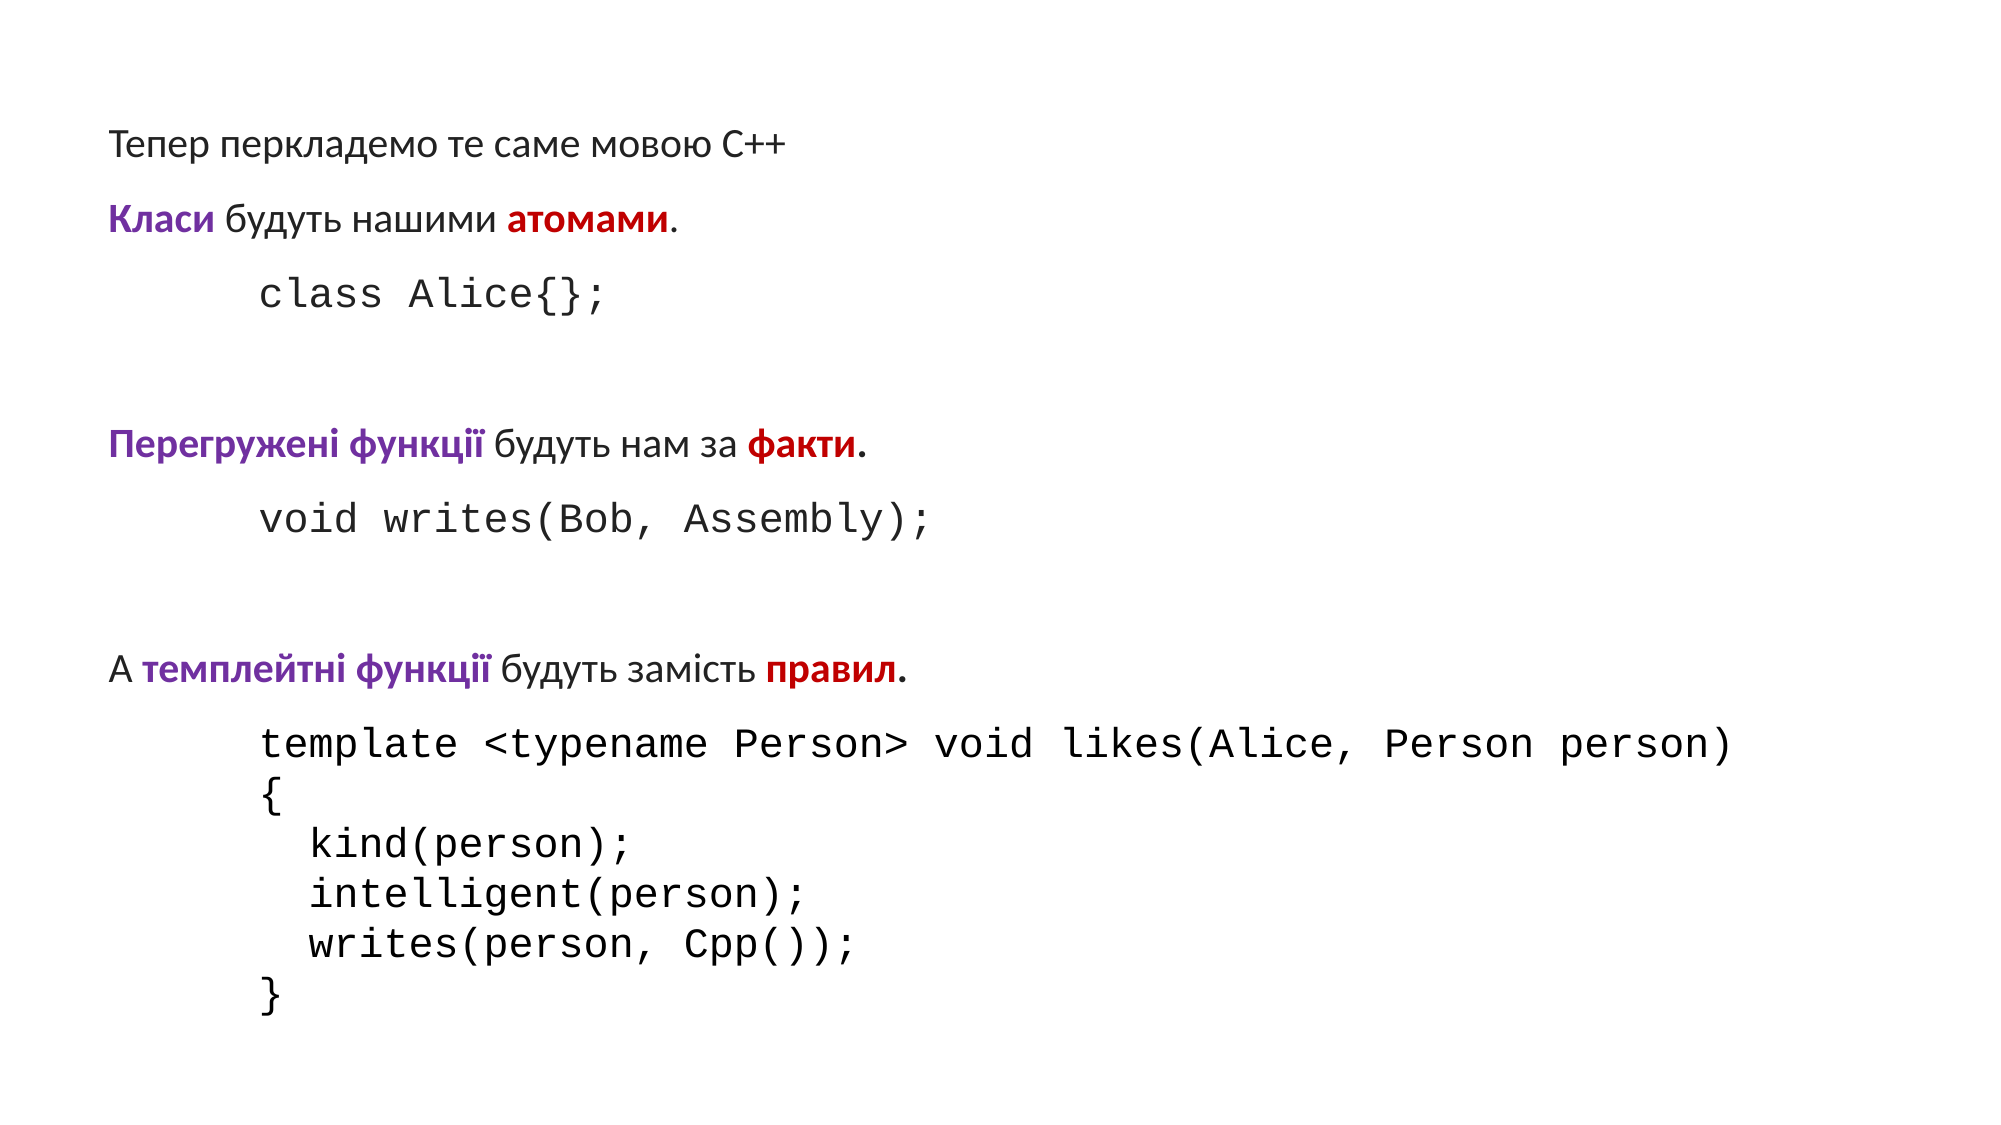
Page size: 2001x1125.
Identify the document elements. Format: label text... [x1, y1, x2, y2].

text_box Тепер перкладемо те саме мовою С++ Класи будуть нашими атомами. class Alice{}; Перегружені функції будуть нам за факти. void writes(Bob, Assembly); А темплейтні функції будуть замість правил. template <typename Person> void likes(Alice, Person person) { kind(person); intelligent(person); writes(person, Cpp()); } [93, 83, 1866, 1024]
